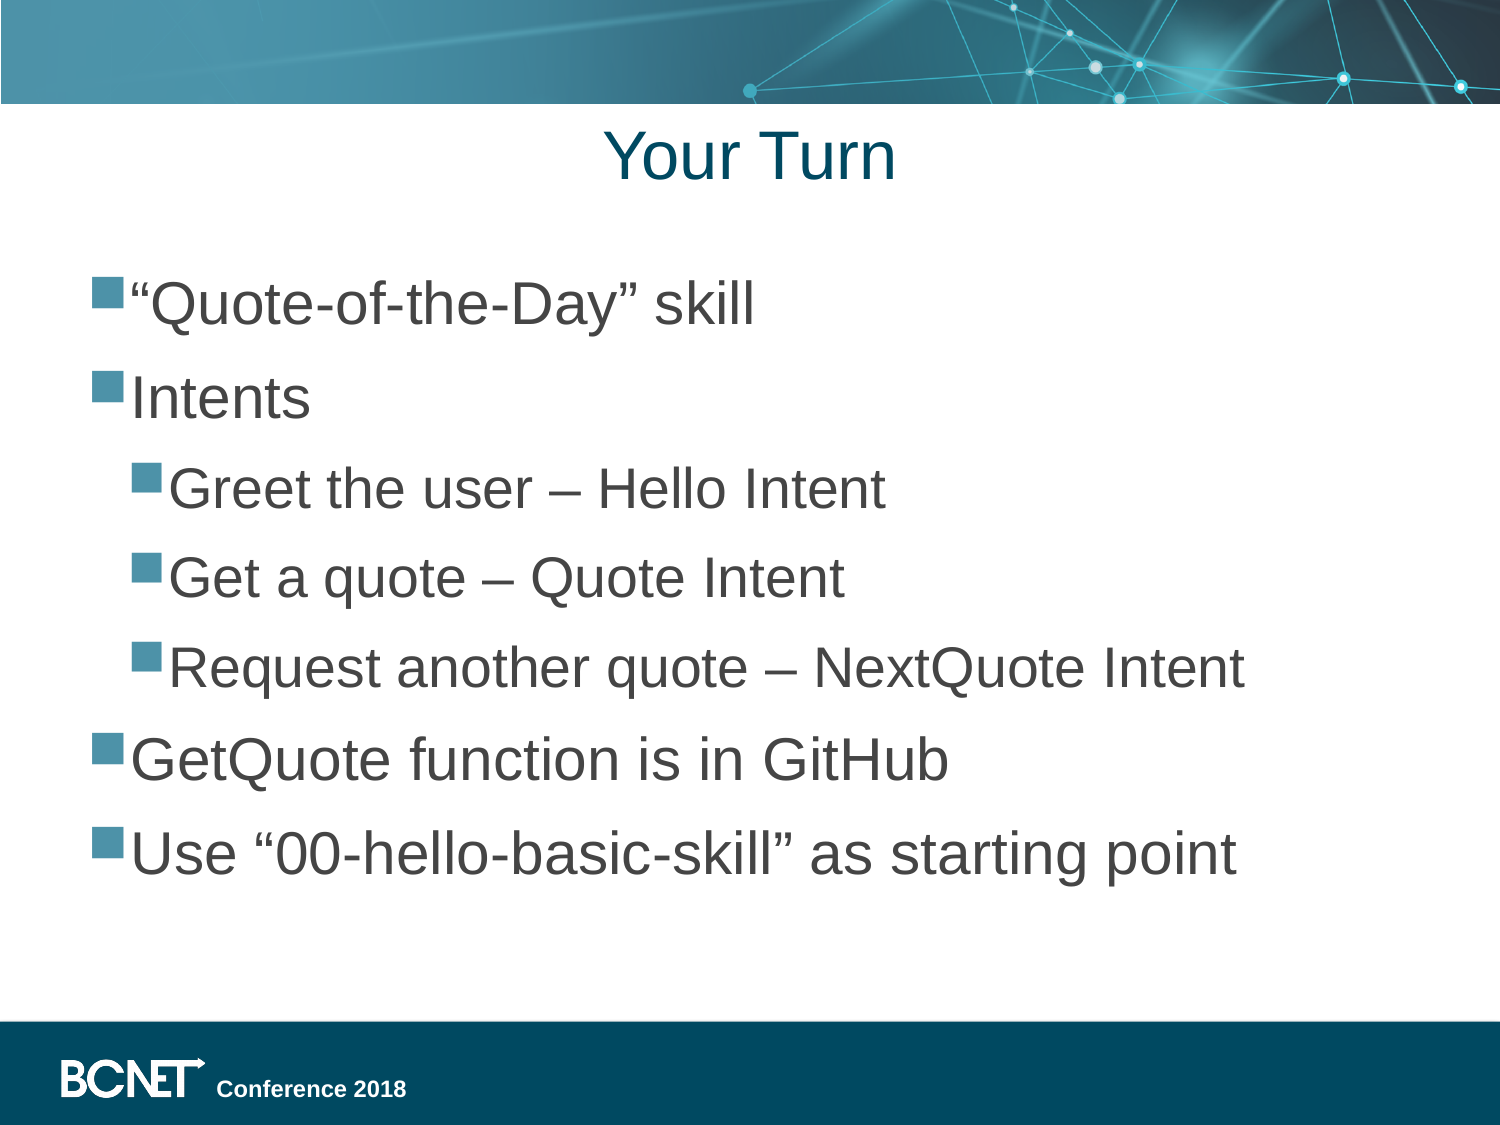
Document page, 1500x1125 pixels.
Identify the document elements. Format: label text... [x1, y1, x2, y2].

list “Quote-of-the-Day” skill Intents Greet the user – Hello Intent Get a quote – Quote Intent Request another quote – NextQuote Intent GetQuote function is in GitHub Use “00-hello-basic-skill” as starting point [71, 270, 1429, 962]
title Your Turn [71, 103, 1429, 270]
picture [1, 0, 1500, 104]
